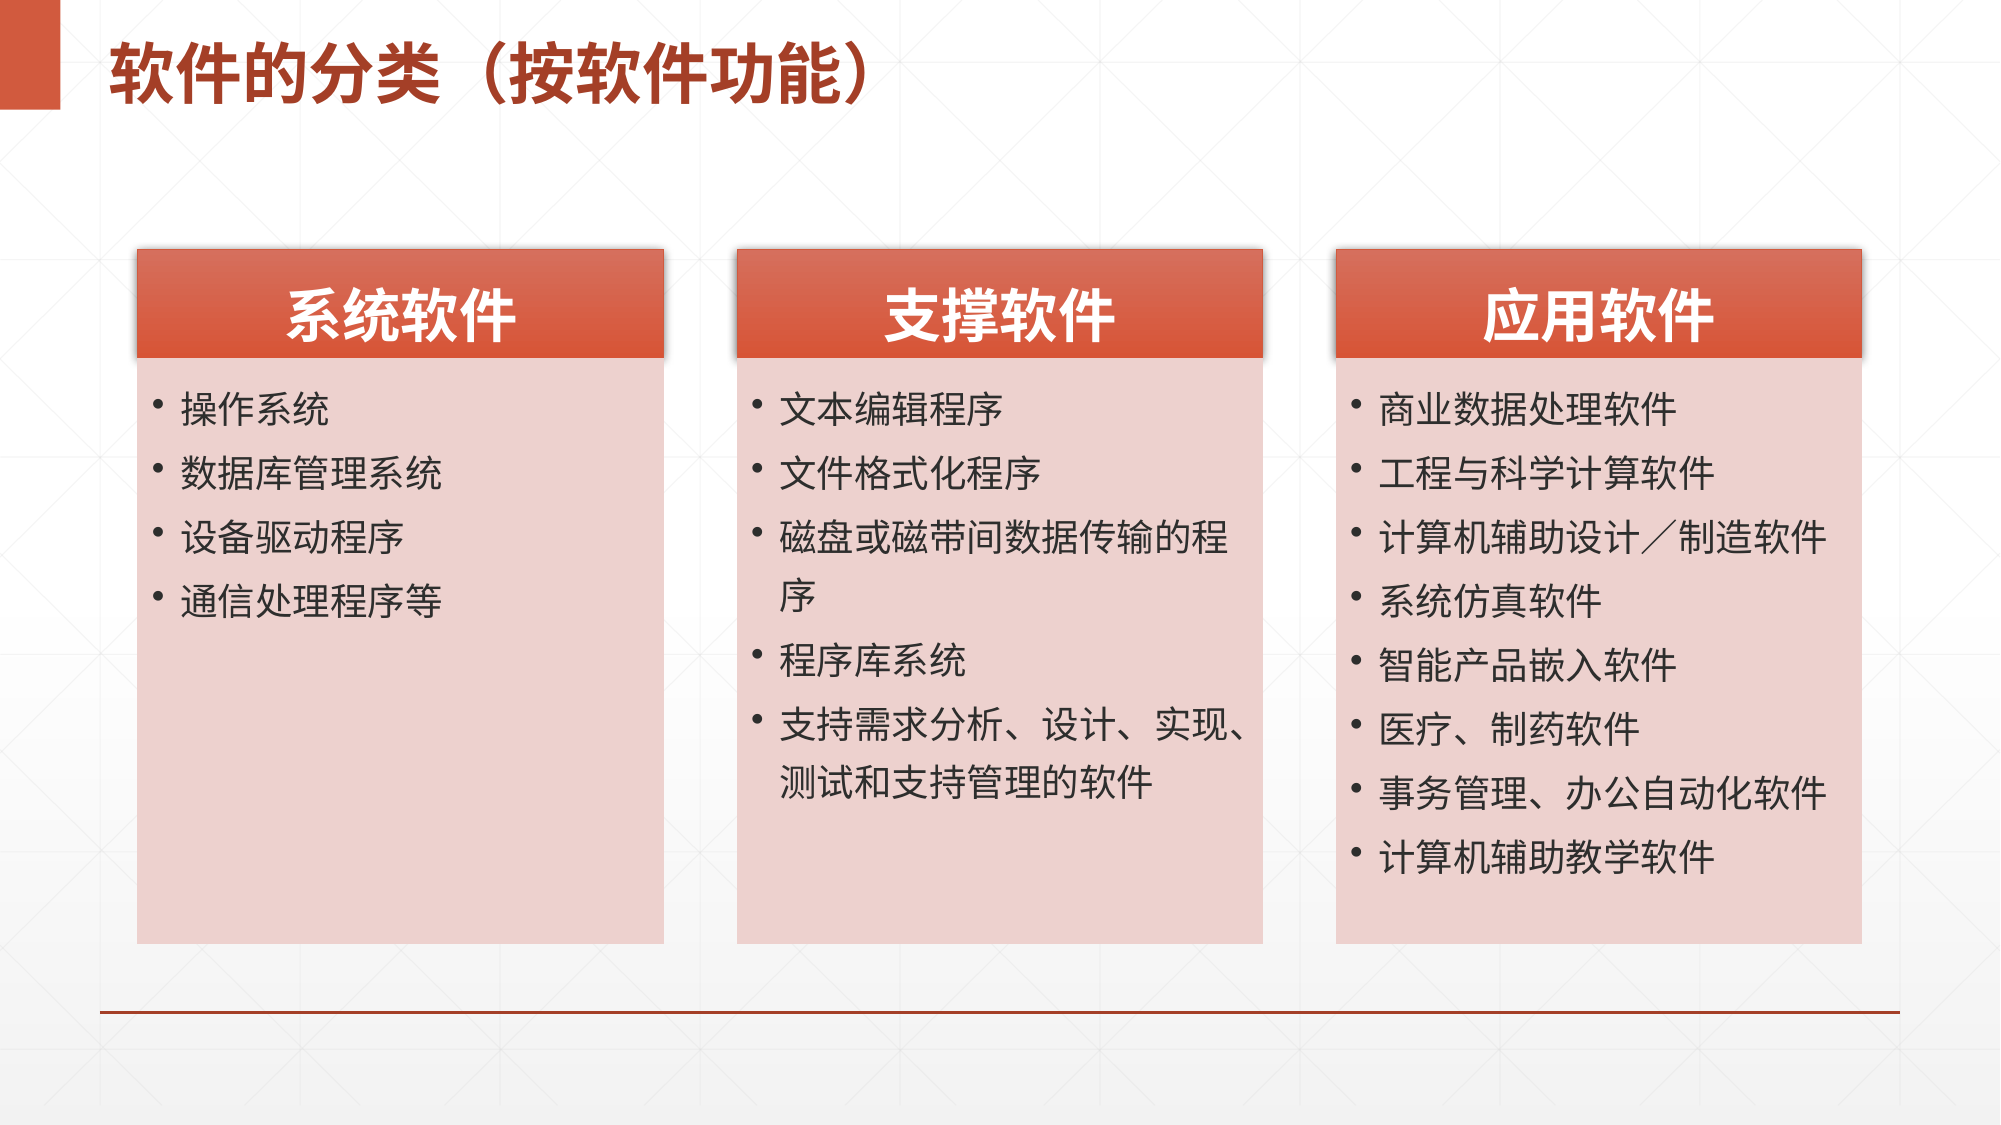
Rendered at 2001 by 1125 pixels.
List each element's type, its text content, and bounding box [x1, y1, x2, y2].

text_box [137, 249, 1862, 944]
title 软件的分类（按软件功能） [93, 0, 948, 110]
